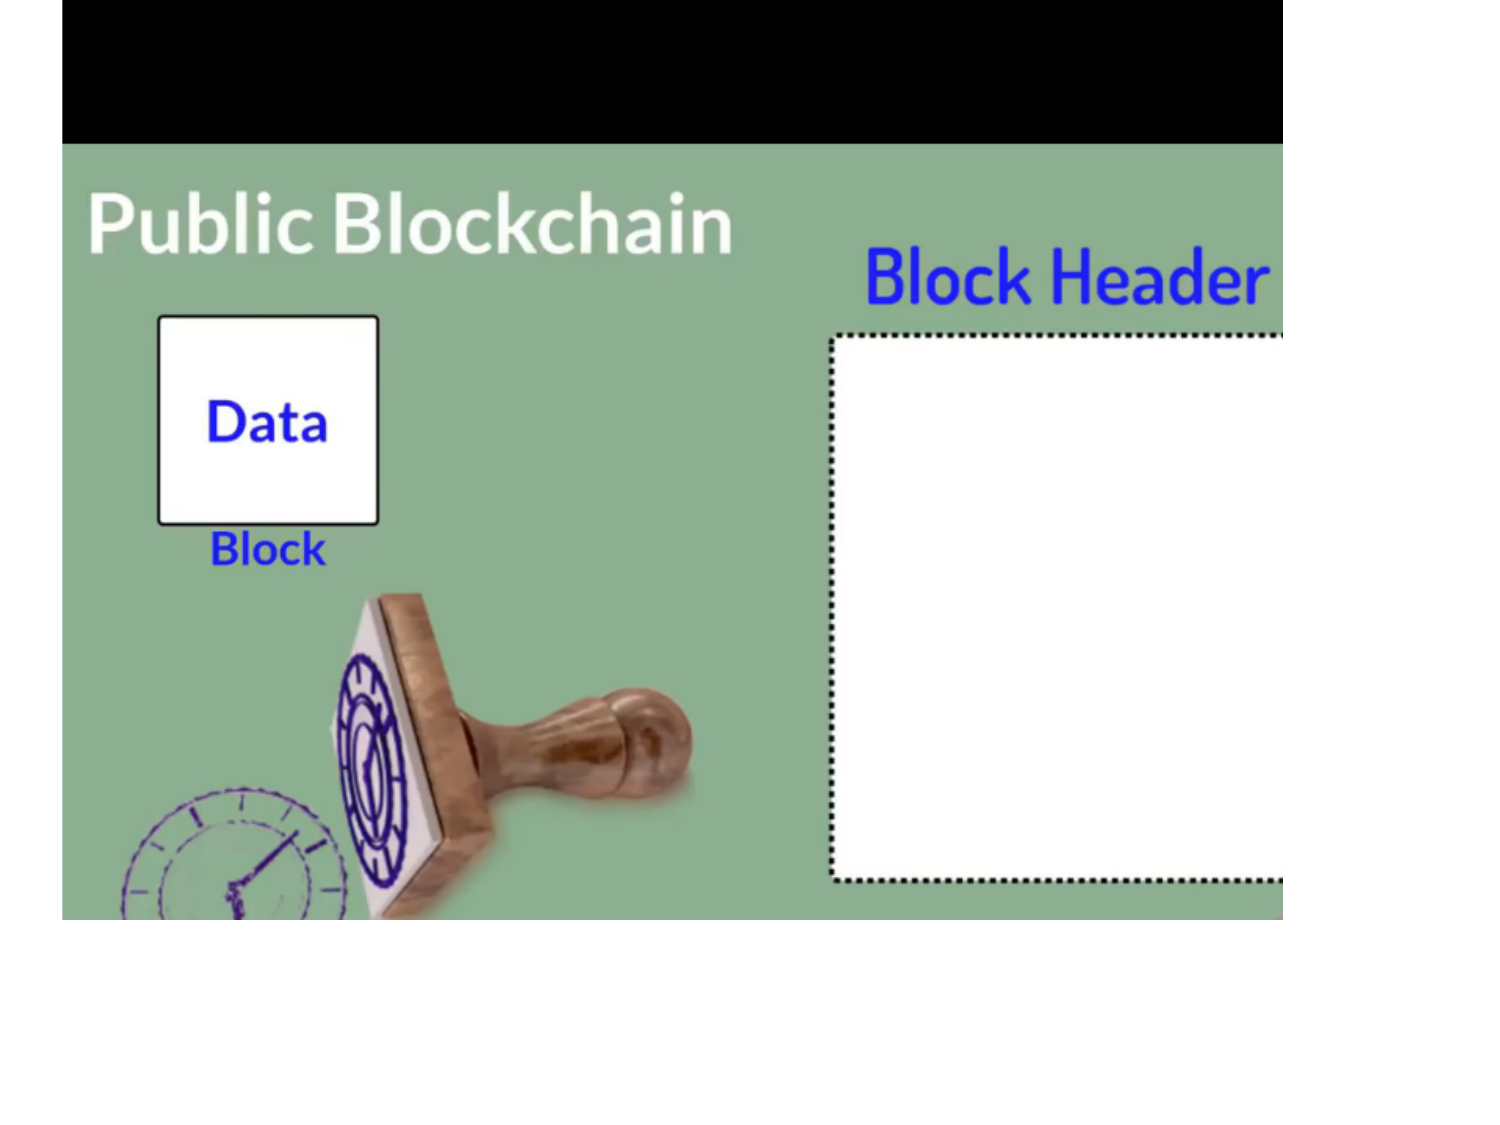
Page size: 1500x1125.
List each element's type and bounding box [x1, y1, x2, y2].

picture [62, 0, 1284, 920]
